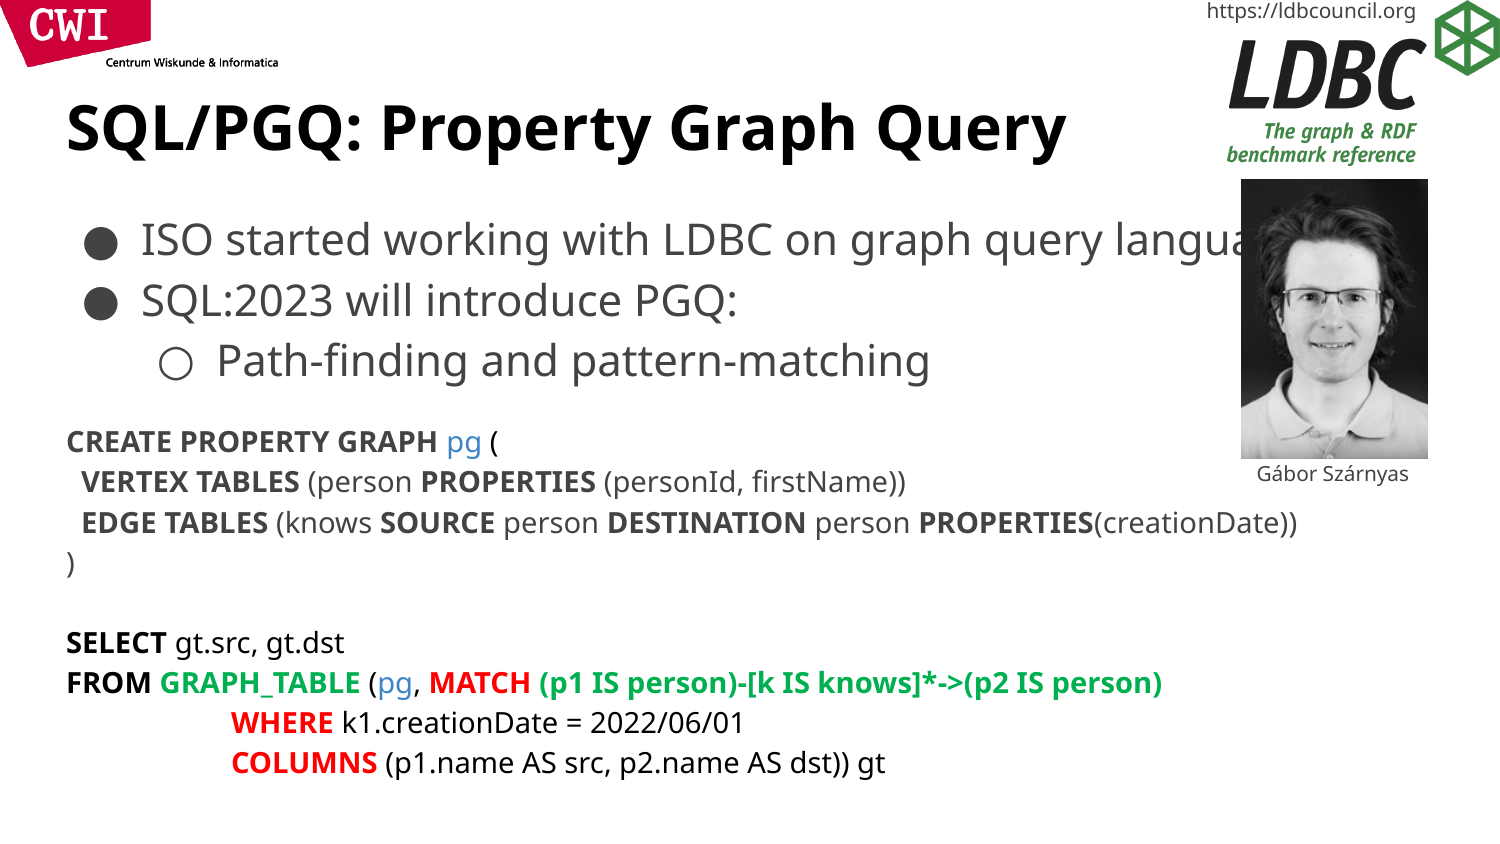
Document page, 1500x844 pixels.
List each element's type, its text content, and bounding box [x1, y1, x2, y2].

picture [0, 0, 300, 115]
picture [1226, 0, 1500, 166]
picture [1241, 179, 1428, 459]
title SQL/PGQ: Property Graph Query [51, 72, 1449, 176]
text_box https://ldbcouncil.org [1191, 0, 1224, 36]
text_box Gábor Szárnyas [1241, 447, 1449, 498]
list ISO started working with LDBC on graph query languages SQL:2023 will introduce PGQ: Path-finding and pattern-matching CREATE PROPERTY GRAPH pg ( VERTEX TABLES (person PROPERTIES (personId, firstName)) EDGE TABLES (knows SOURCE person DESTINATION person PROPERTIES(creationDate)) ) SELECT gt.src, gt.dst FROM GRAPH_TABLE (pg, MATCH (p1 IS person)-[k IS knows]*->(p2 IS person) WHERE k1.creationDate = 2022/06/01 COLUMNS (p1.name AS src, p2.name AS dst)) gt [51, 189, 1492, 750]
